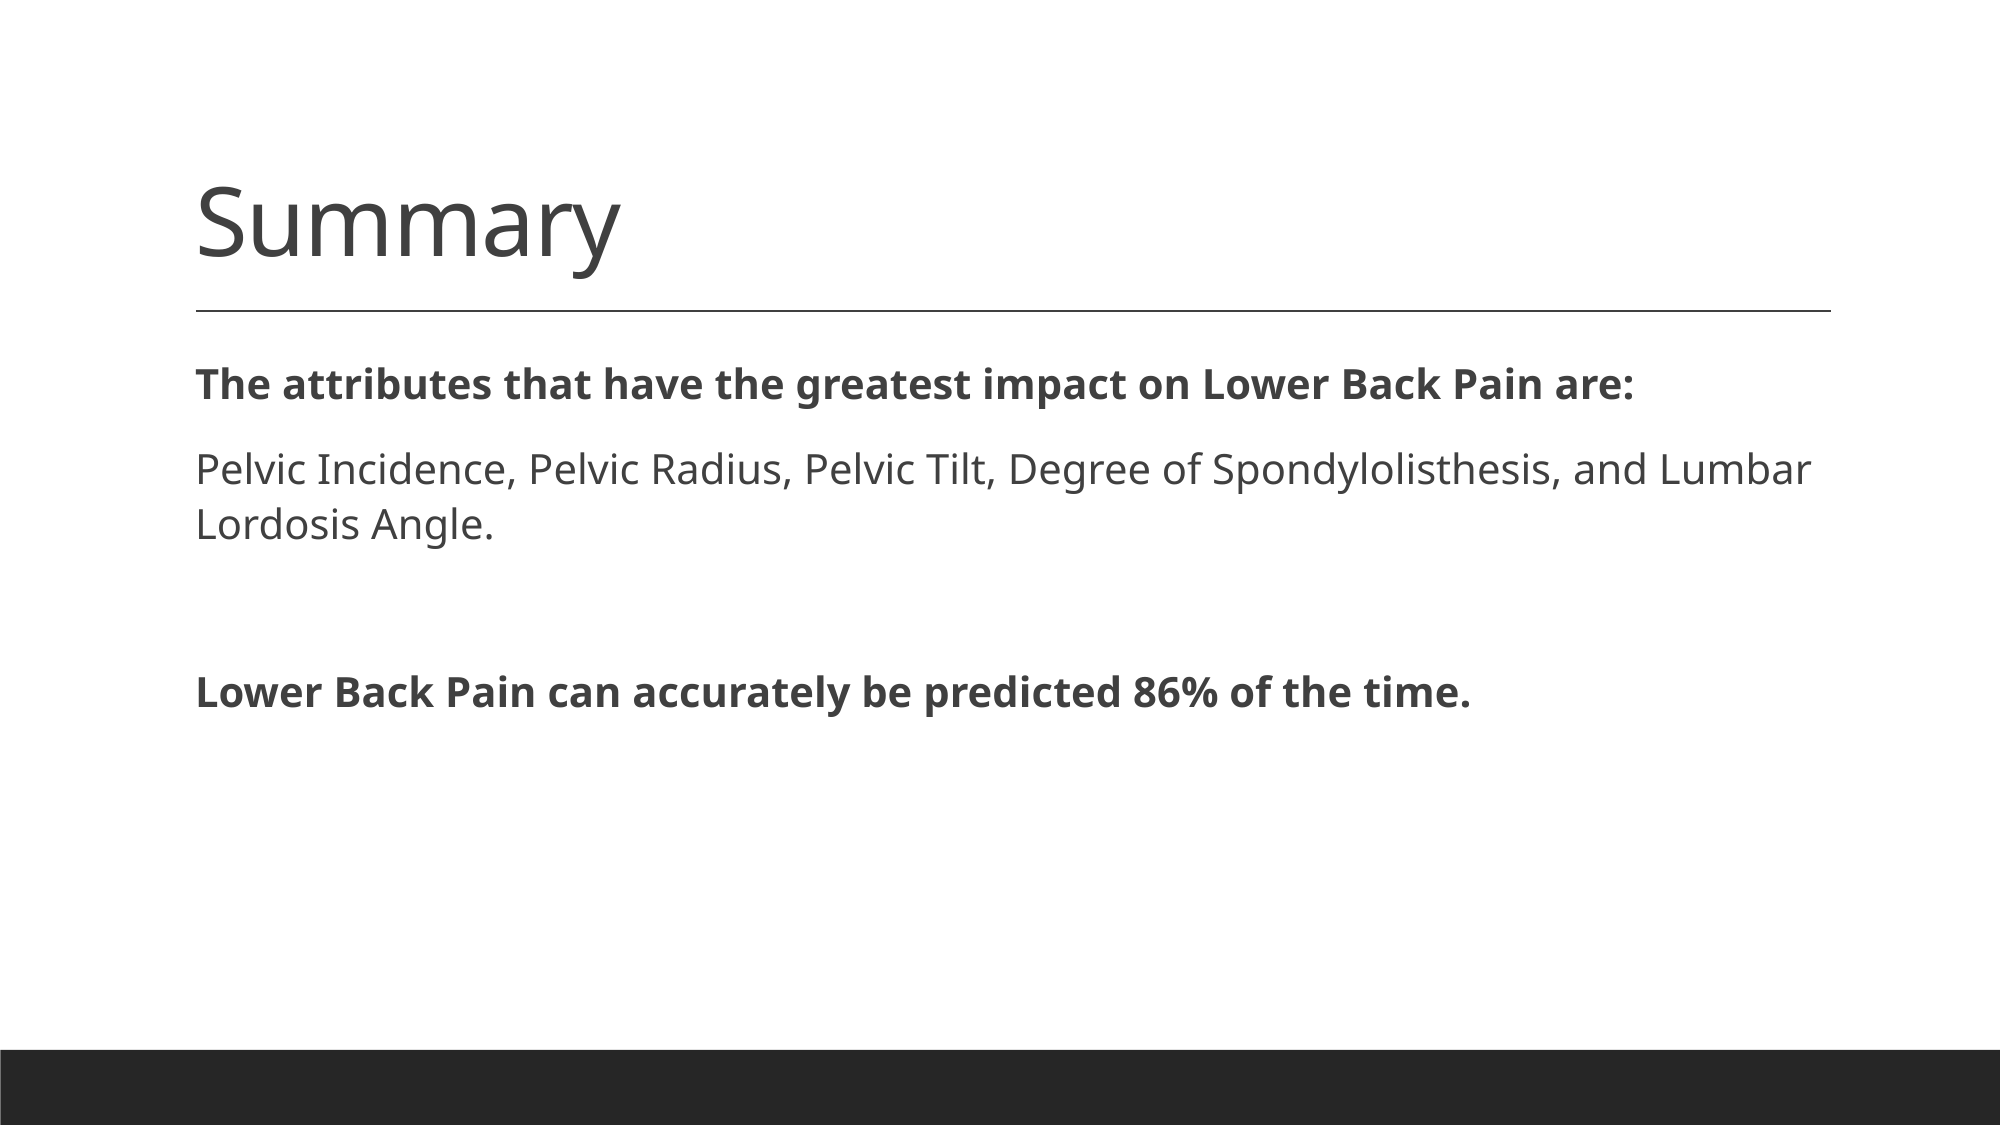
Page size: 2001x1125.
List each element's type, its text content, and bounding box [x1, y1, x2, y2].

title Summary [180, 47, 1830, 285]
list The attributes that have the greatest impact on Lower Back Pain are: Pelvic Incidence, Pelvic Radius, Pelvic Tilt, Degree of Spondylolisthesis, and Lumbar Lordosis Angle. Lower Back Pain can accurately be predicted 86% of the time. [180, 345, 1830, 963]
